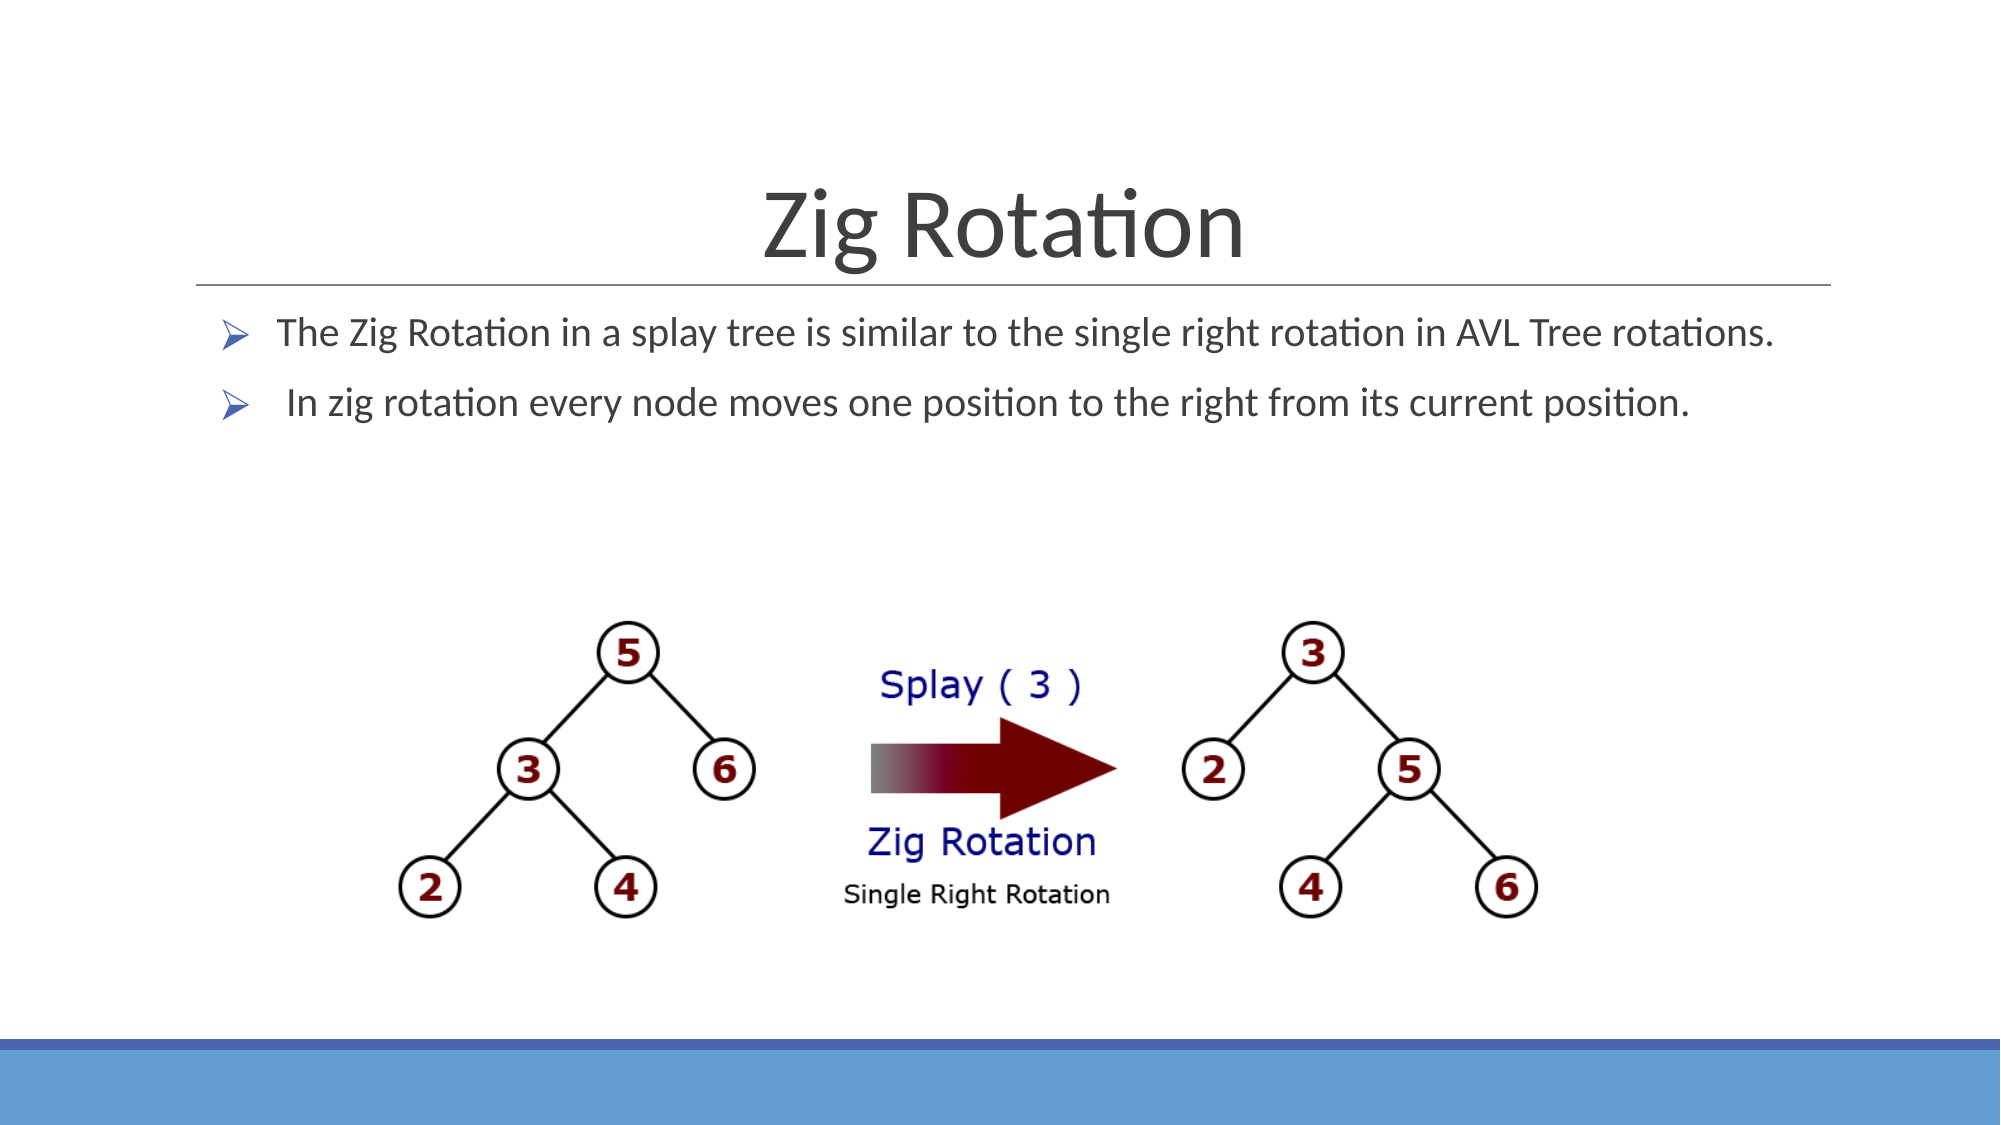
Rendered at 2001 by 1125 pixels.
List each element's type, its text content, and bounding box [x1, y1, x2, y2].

list The Zig Rotation in a splay tree is similar to the single right rotation in AVL Tree rotations. In zig rotation every node moves one position to the right from its current position. [201, 302, 1830, 963]
picture [352, 583, 1648, 963]
title Zig Rotation [180, 47, 1830, 285]
